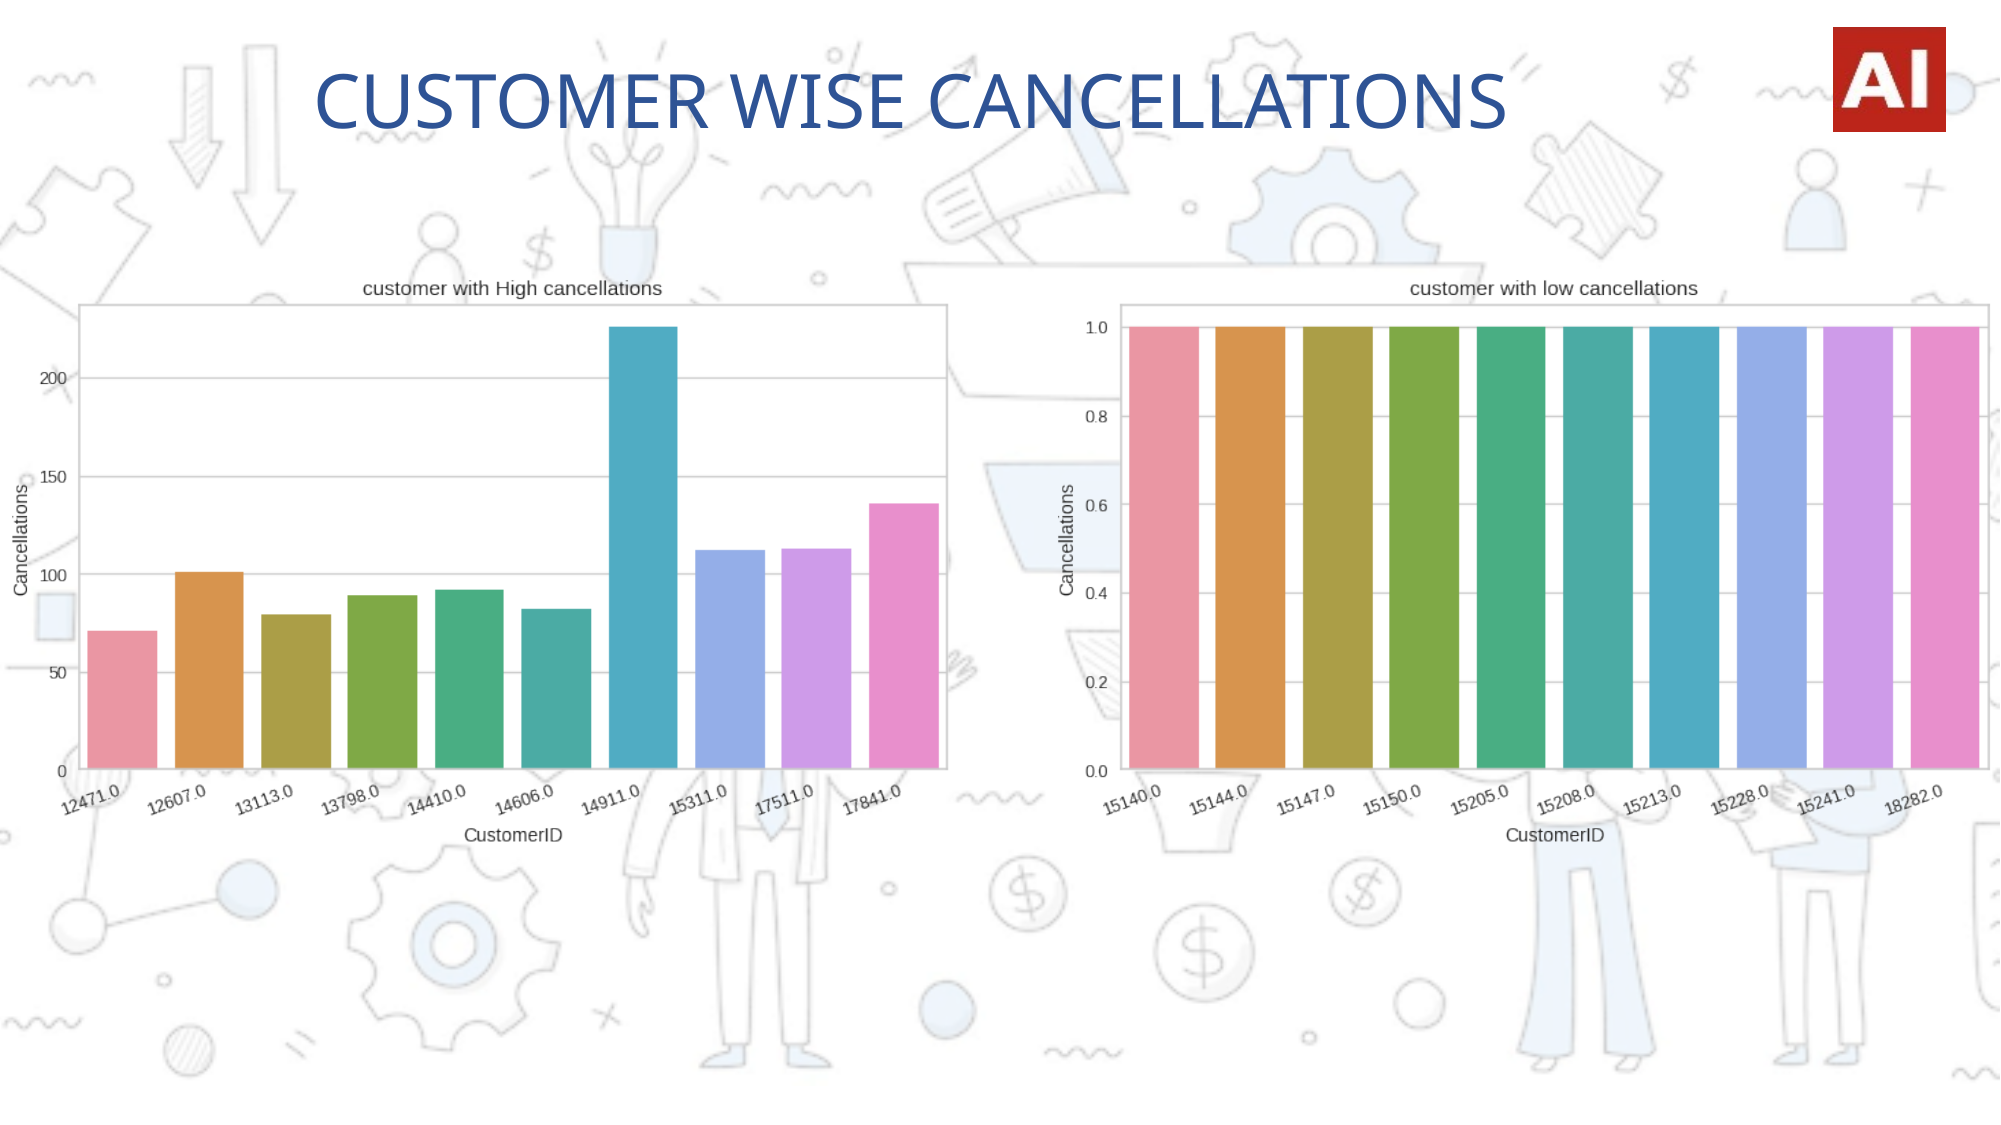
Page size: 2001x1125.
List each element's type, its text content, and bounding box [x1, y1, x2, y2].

title CUSTOMER WISE CANCELLATIONS [311, 51, 1759, 242]
picture [0, 27, 2000, 1086]
